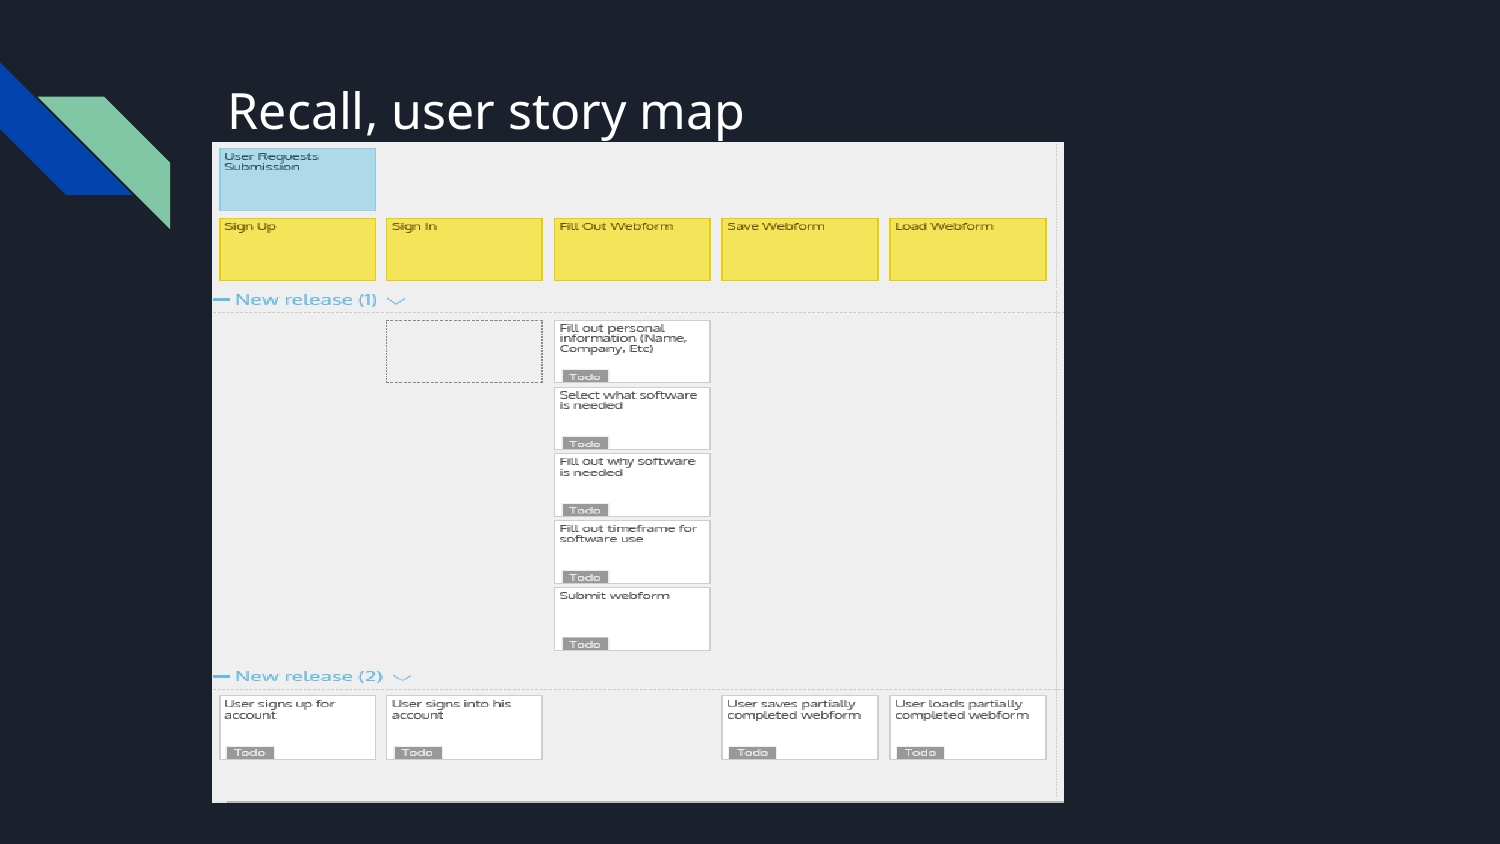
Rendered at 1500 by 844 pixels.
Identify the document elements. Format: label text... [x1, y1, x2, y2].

picture [212, 142, 1064, 803]
title Recall, user story map [212, 64, 1368, 215]
